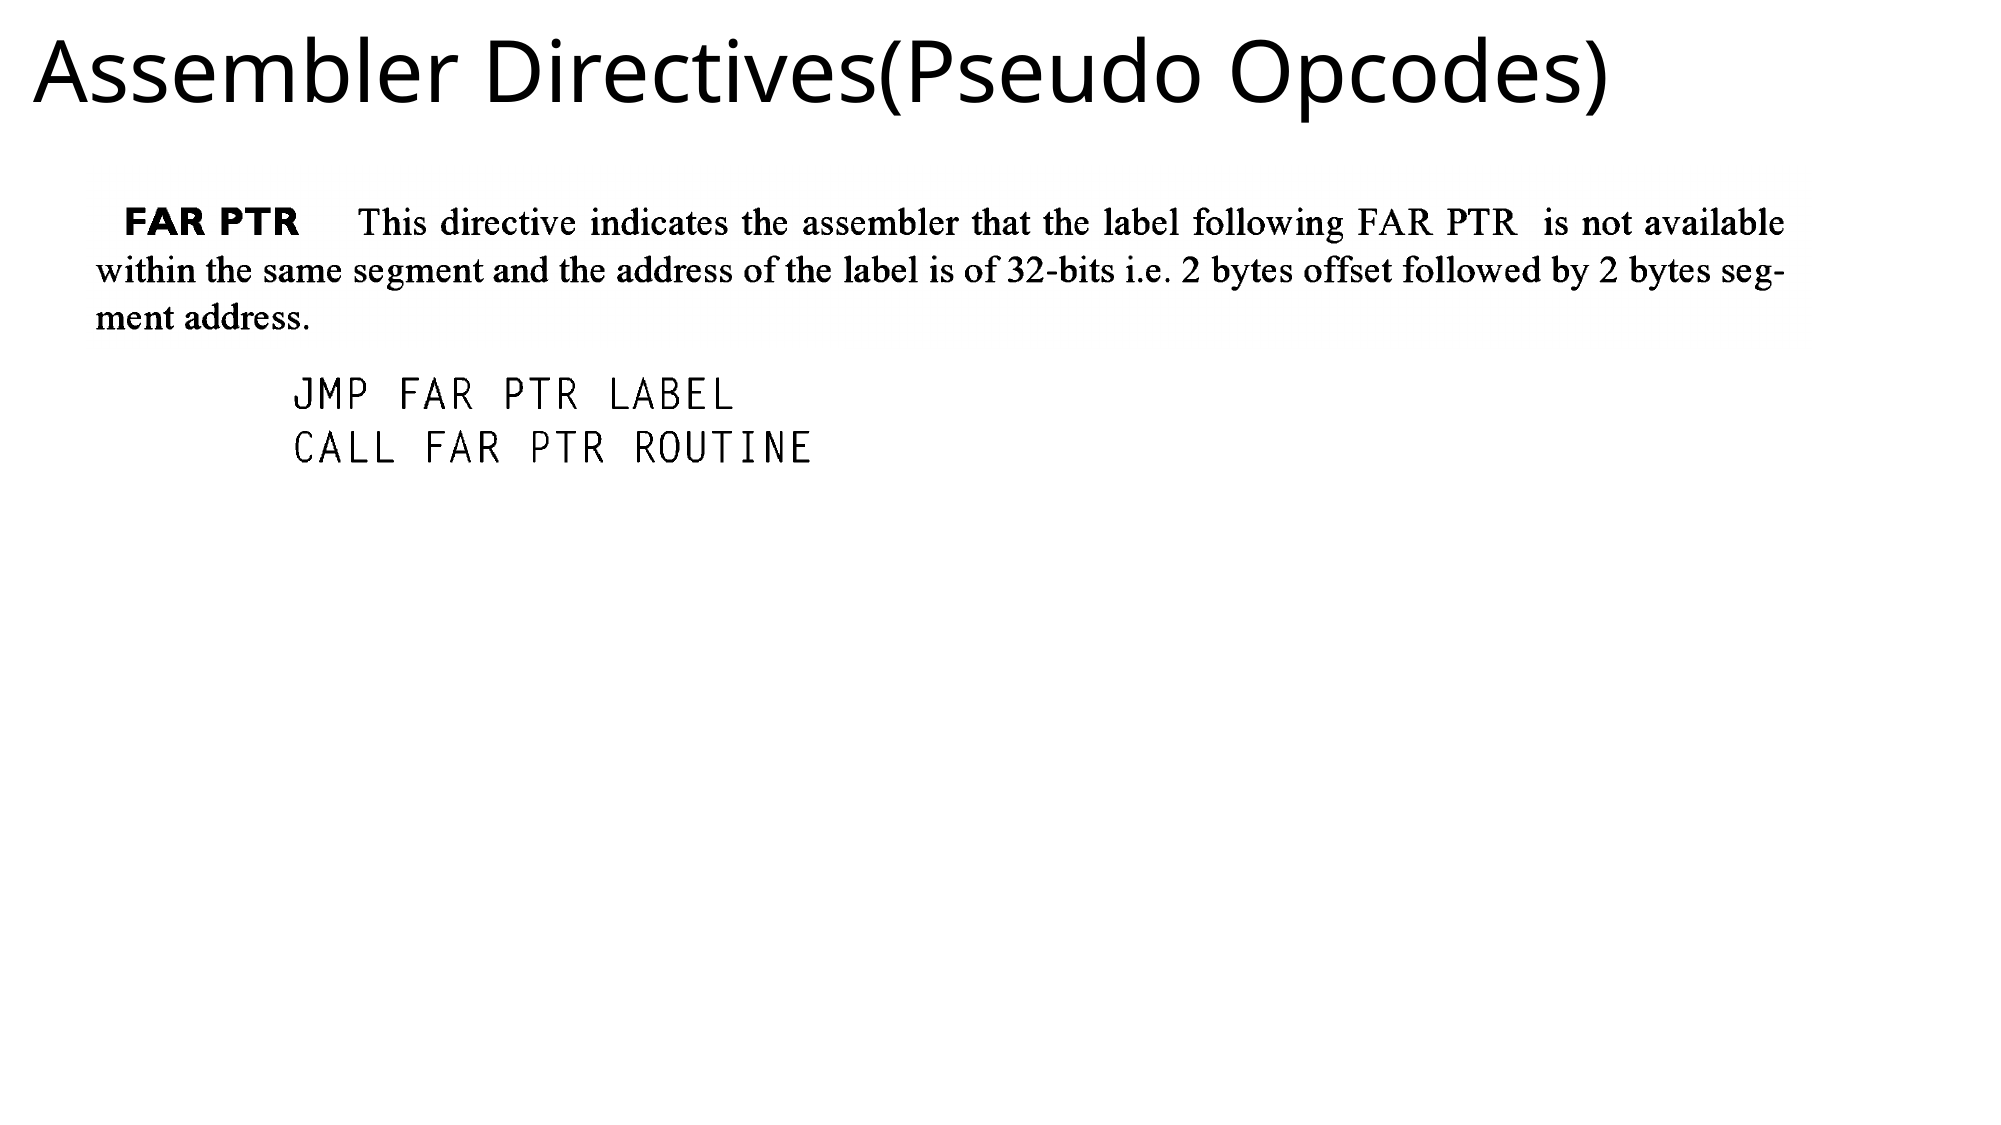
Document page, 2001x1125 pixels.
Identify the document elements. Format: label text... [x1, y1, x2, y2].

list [86, 165, 1812, 349]
picture [281, 348, 845, 471]
title Assembler Directives(Pseudo Opcodes) [18, 20, 1863, 130]
